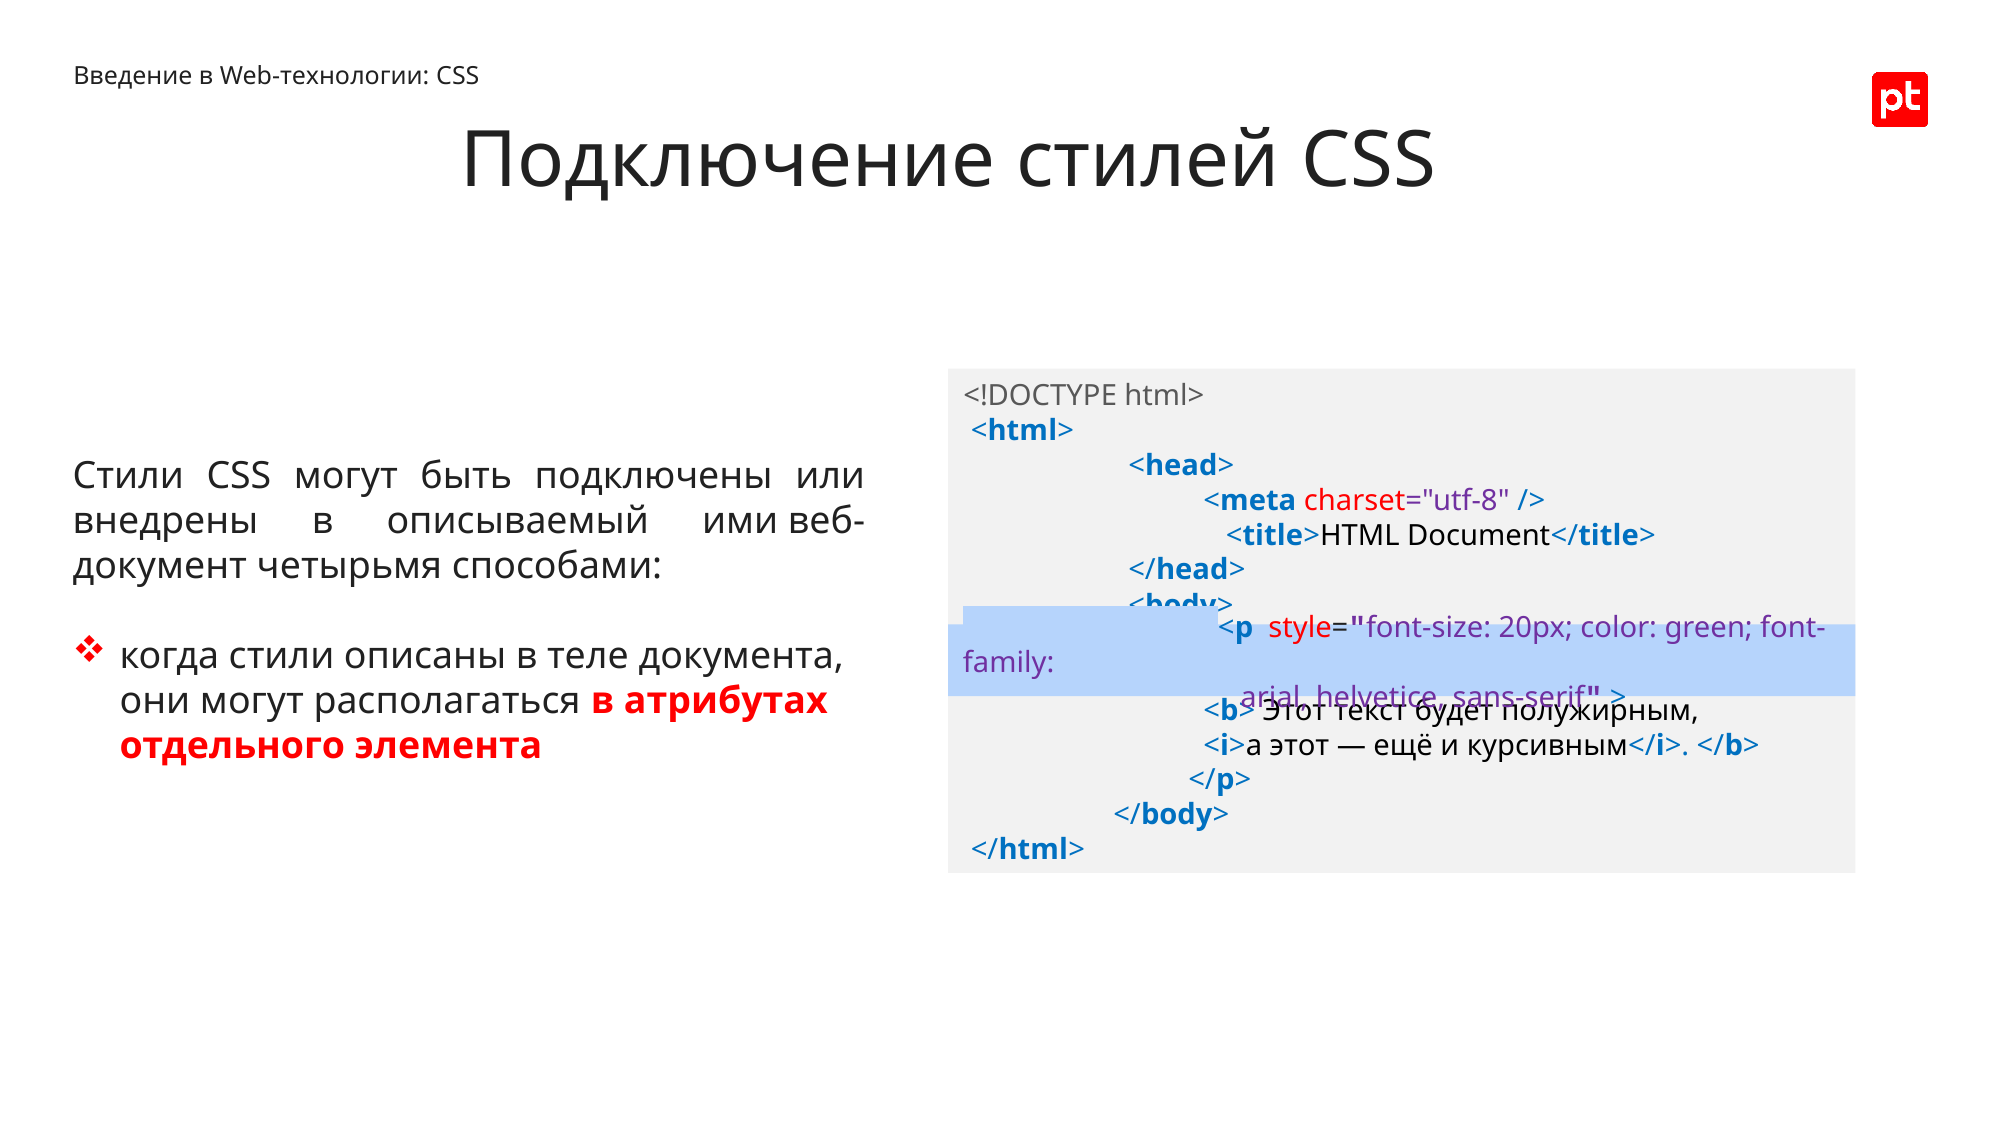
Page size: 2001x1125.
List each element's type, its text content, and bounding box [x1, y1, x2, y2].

text_box Стили CSS могут быть подключены или внедрены в описываемый ими веб-документ четырьмя способами: когда стили описаны в теле документа, они могут располагаться в атрибутах отдельного элемента [57, 444, 881, 774]
picture [1872, 72, 1928, 127]
text_box <p style="font-size: 20px; color: green; font-family: arial, helvetice, sans-serif" > [947, 623, 1856, 697]
text_box <!DOCTYPE html> <html> <head> <meta charset="utf-8" /> <title>HTML Document</title> </head> <body> <p> <b> Этот текст будет полужирным, <i>а этот — ещё и курсивным</i>. </b> </p> </body> </html> [948, 697, 1856, 873]
text_box Подключение стилей CSS [411, 112, 1486, 271]
text_box Введение в Web-технологии: CSS [58, 52, 504, 113]
text_box <!DOCTYPE html> <html> <head> <meta charset="utf-8" /> <title>HTML Document</title> </head> <body> <p> <b> Этот текст будет полужирным, <i>а этот — ещё и курсивным</i>. </b> </p> </body> </html> [948, 368, 1856, 623]
